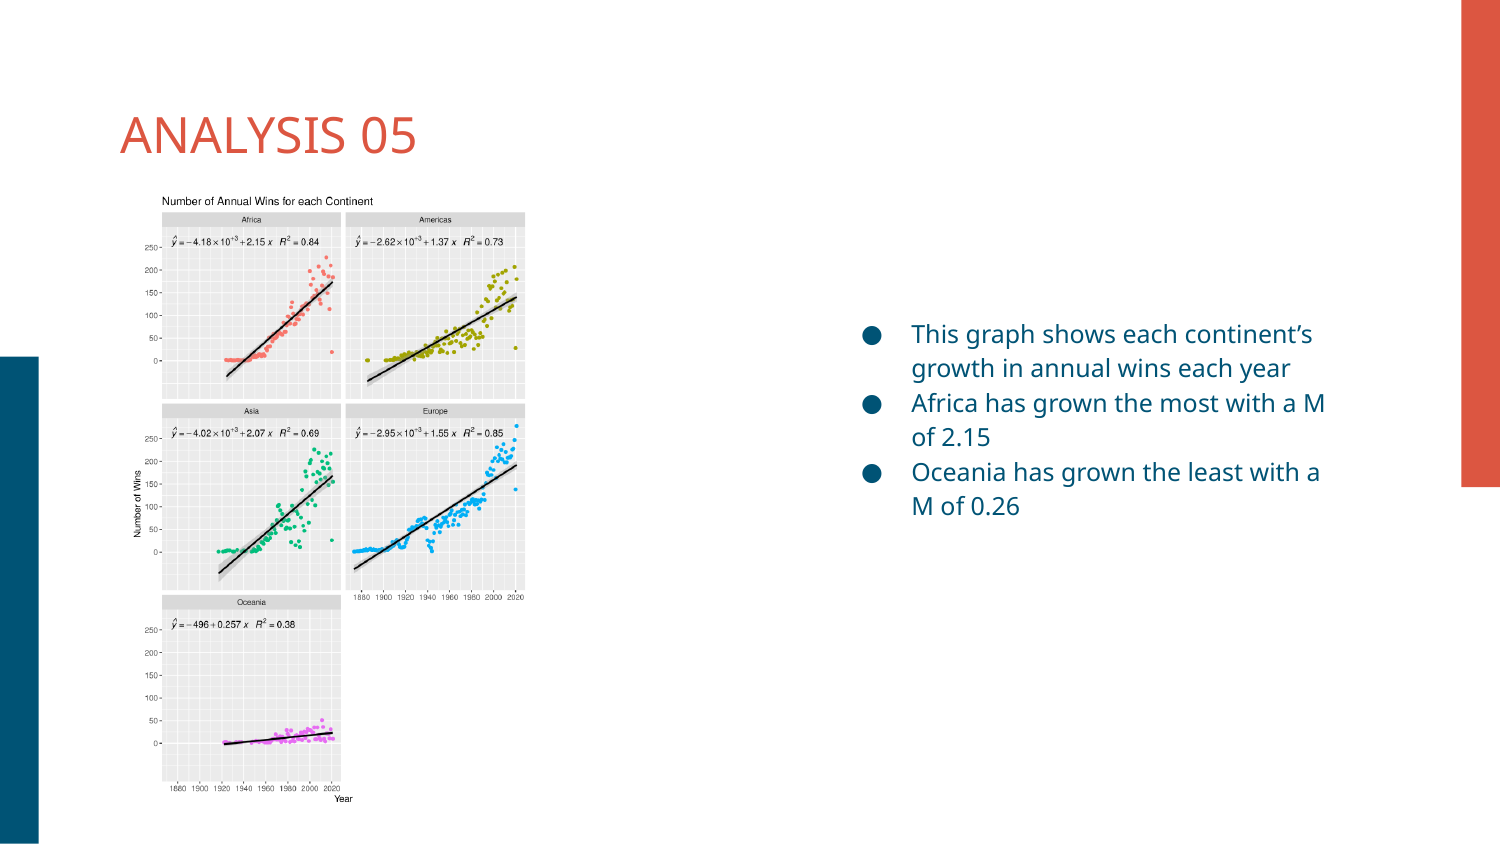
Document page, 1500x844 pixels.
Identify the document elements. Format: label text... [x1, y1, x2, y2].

picture [117, 183, 567, 814]
title ANALYSIS 05 [105, 101, 1429, 166]
list This graph shows each continent’s growth in annual wins each year Africa has grown the most with a M of 2.15 Oceania has grown the least with a M of 0.26 [821, 298, 1356, 709]
